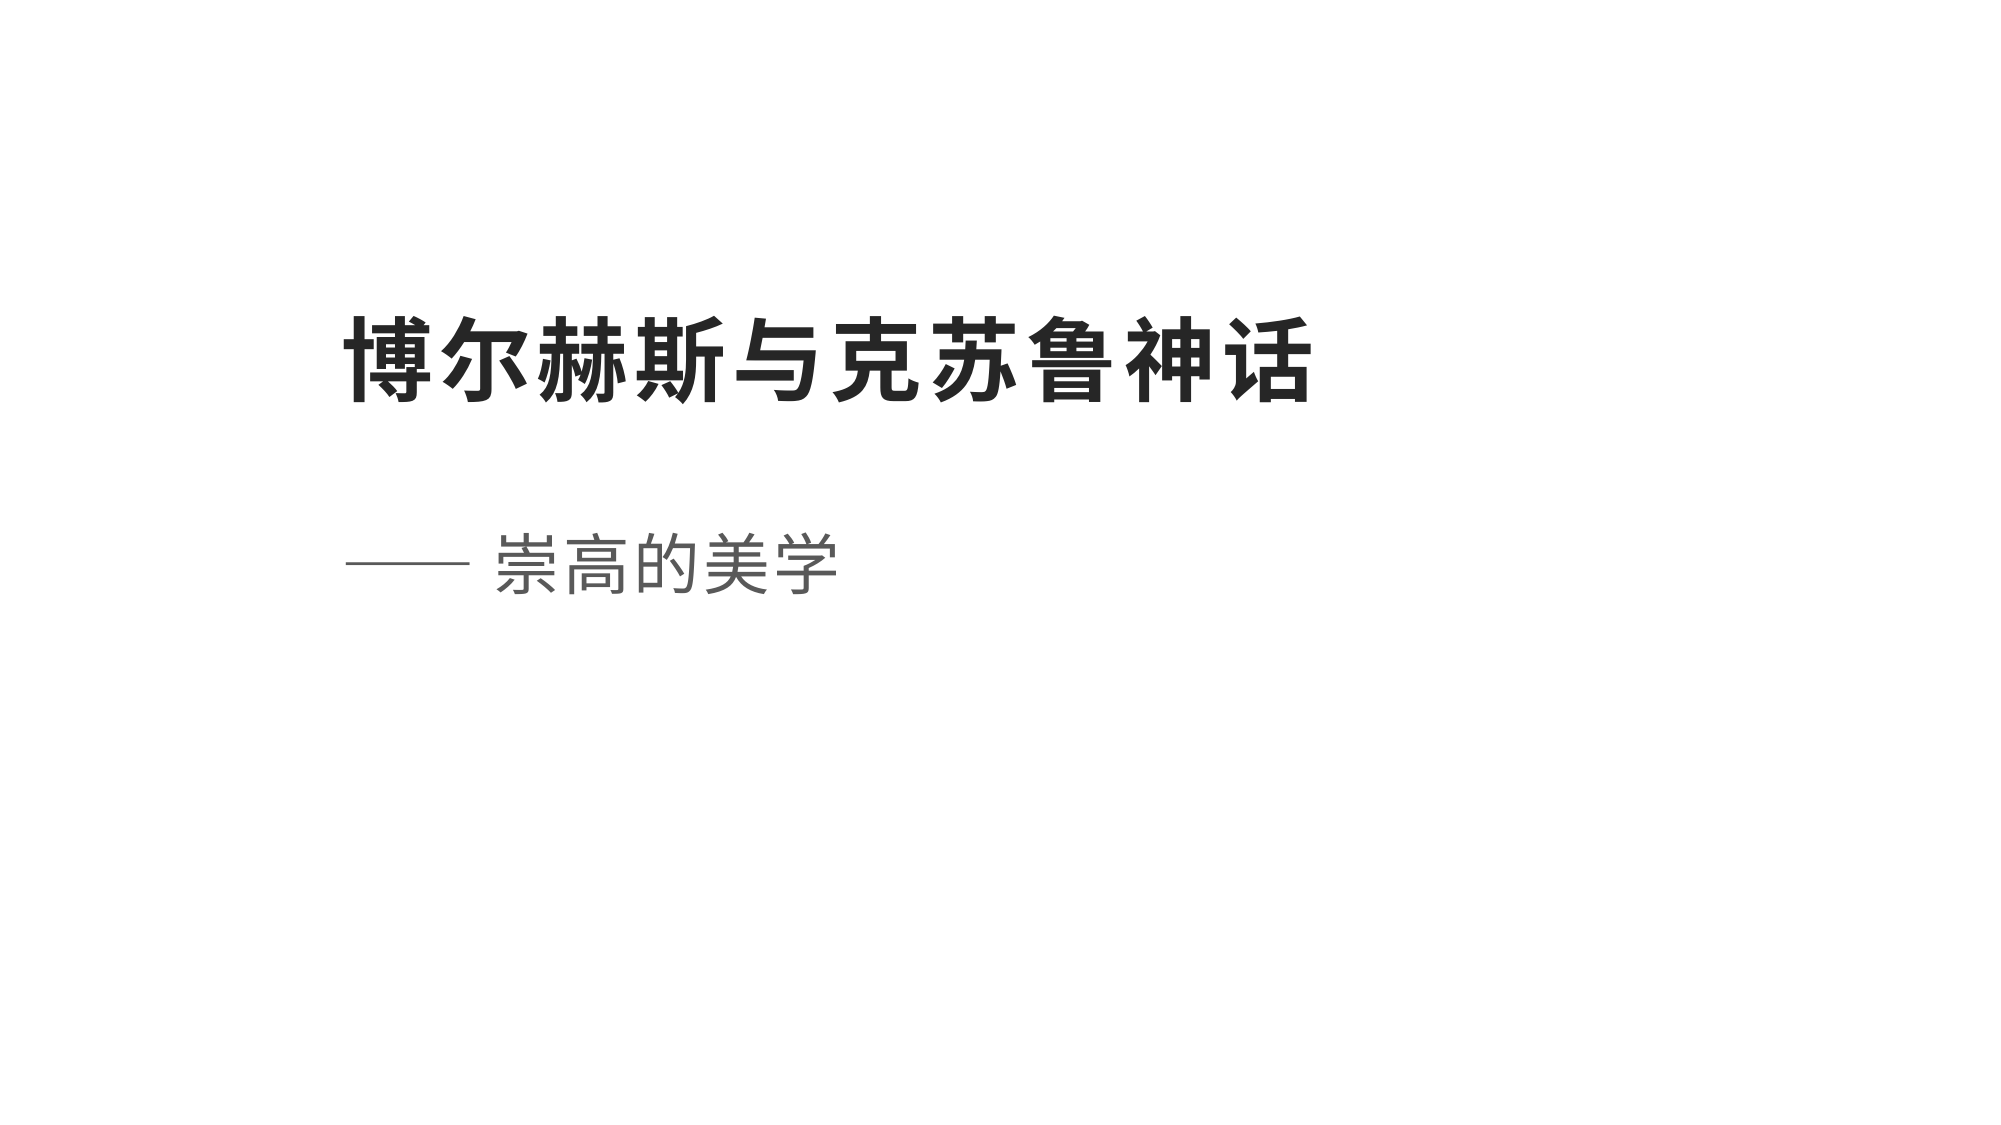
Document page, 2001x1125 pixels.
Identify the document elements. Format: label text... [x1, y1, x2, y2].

list ——崇高的美学 [326, 491, 1601, 634]
title 博尔赫斯与克苏鲁神话 [326, 294, 1601, 421]
